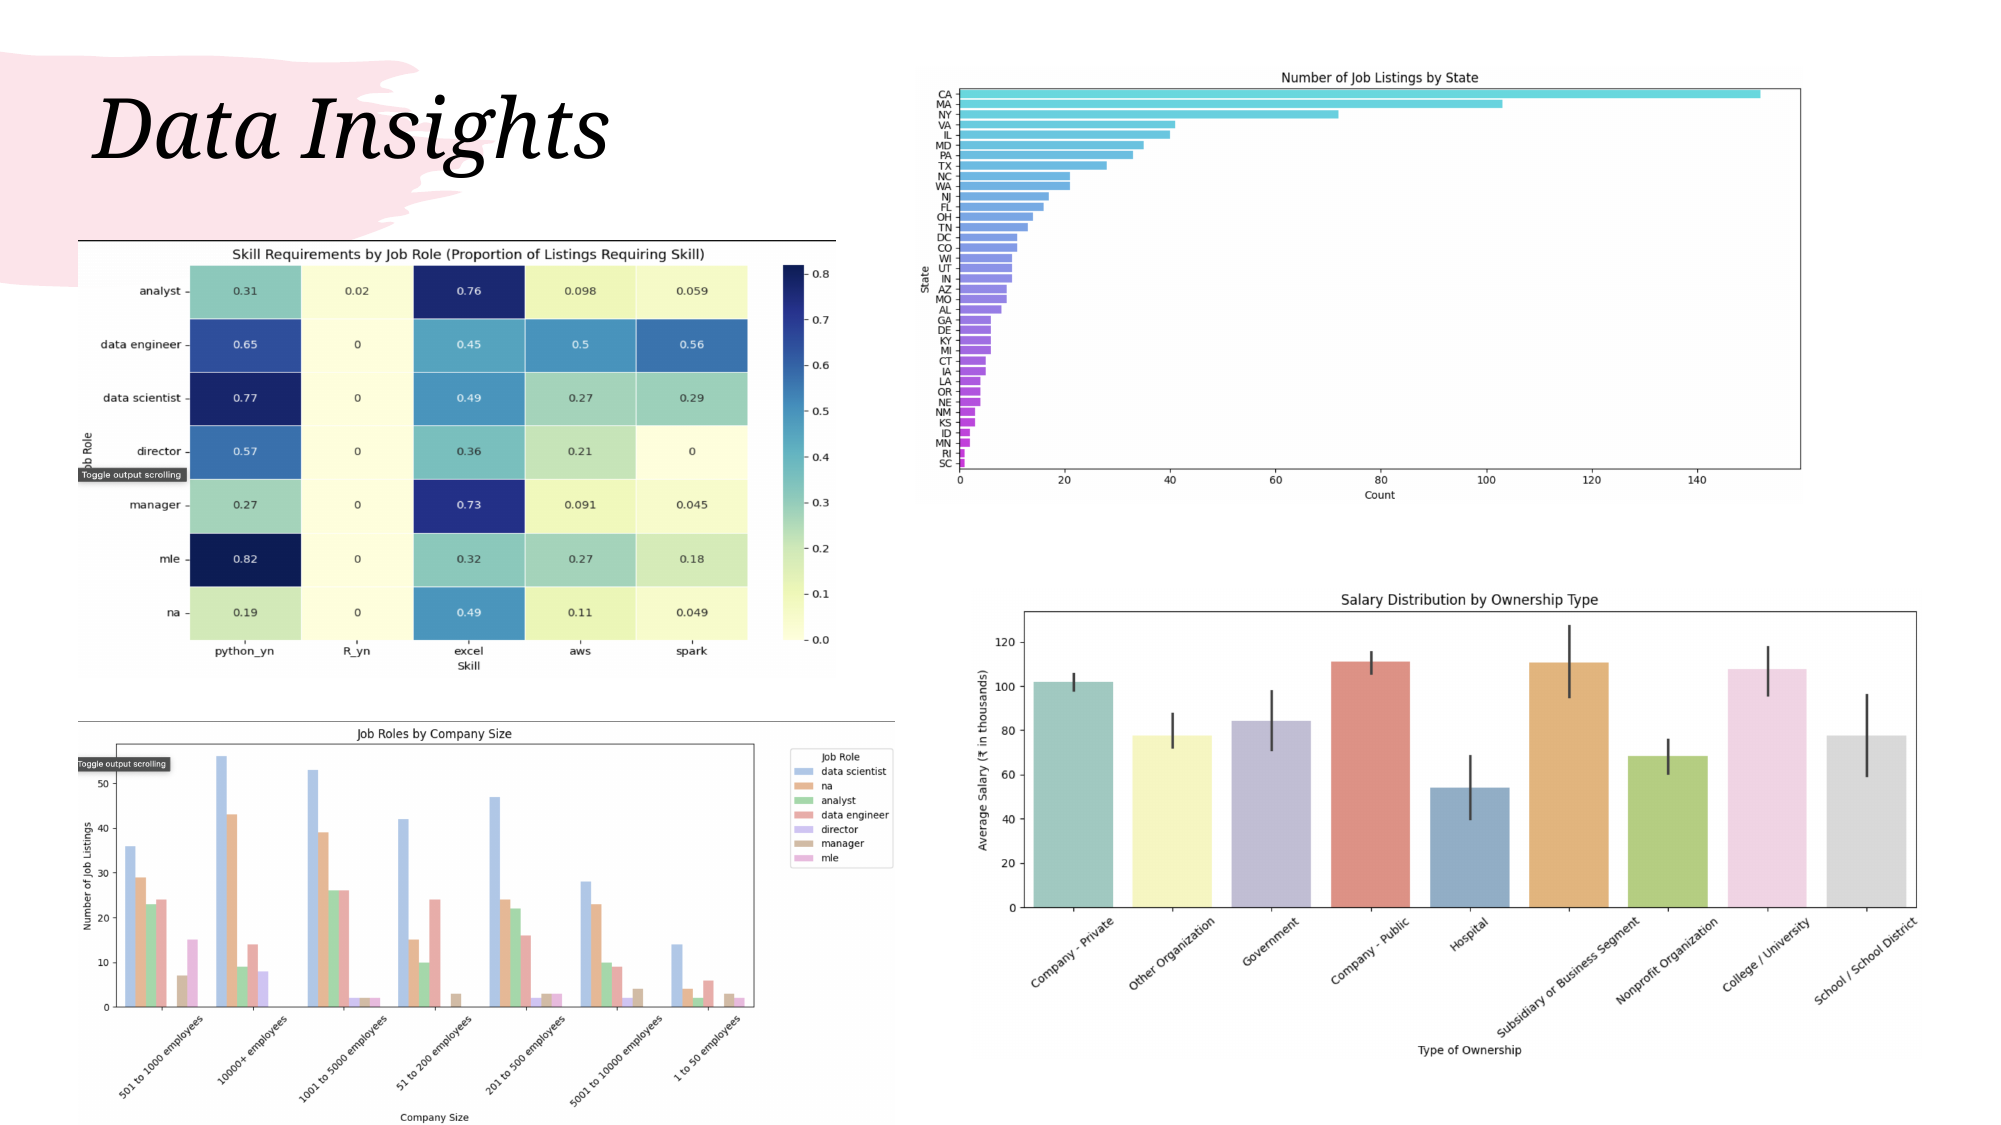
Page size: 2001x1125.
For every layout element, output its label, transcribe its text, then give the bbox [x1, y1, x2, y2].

picture [915, 66, 1803, 504]
picture [971, 588, 1922, 1059]
picture [78, 721, 895, 1125]
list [78, 240, 836, 678]
title Data Insights [78, 22, 783, 240]
